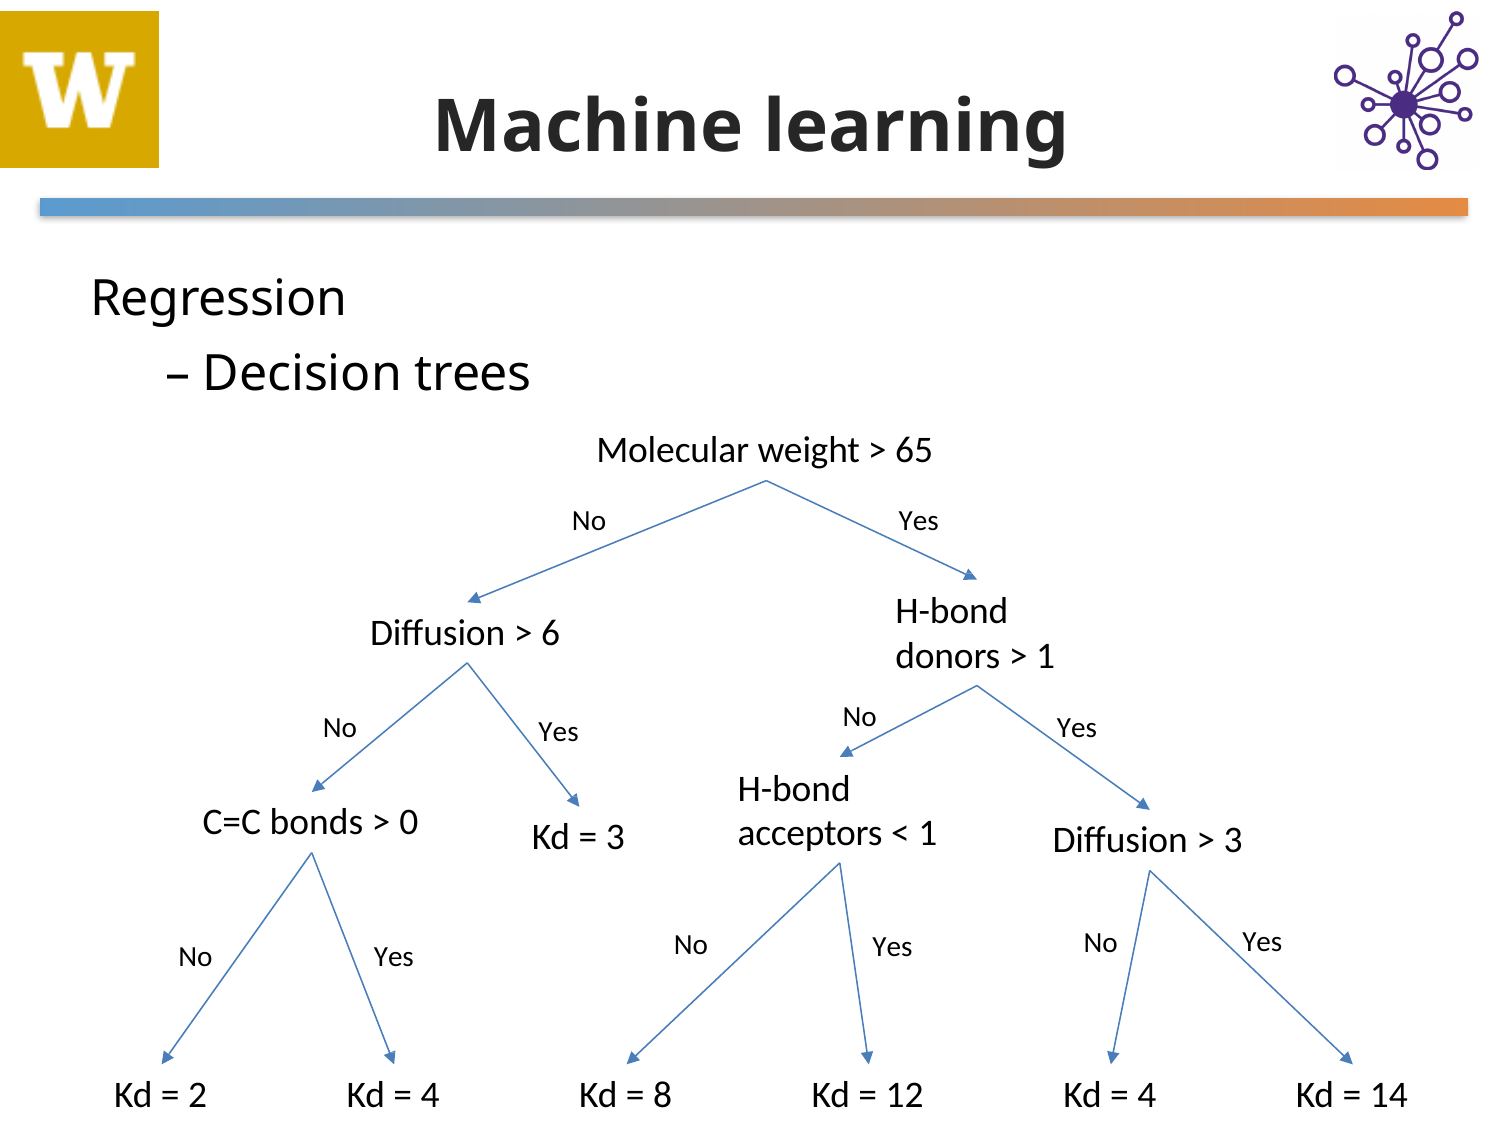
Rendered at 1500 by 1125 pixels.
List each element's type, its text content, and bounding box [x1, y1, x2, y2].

text_box Kd = 3 [529, 810, 628, 858]
text_box Kd = 4 [344, 1067, 443, 1115]
text_box [466, 662, 580, 807]
text_box [884, 537, 977, 580]
text_box Molecular weight > 65 No Yes [570, 423, 940, 537]
text_box No [320, 706, 360, 744]
text_box [467, 537, 630, 604]
text_box [626, 862, 839, 1065]
text_box H-bond acceptors < 1 [735, 760, 942, 853]
text_box [161, 852, 311, 1065]
text_box Yes [870, 924, 913, 962]
text_box No [176, 935, 215, 973]
text_box Diffusion > 6 [368, 605, 565, 653]
text_box [976, 684, 1054, 742]
text_box [311, 662, 467, 793]
text_box Yes [371, 935, 415, 973]
text_box Regression – Decision trees [87, 247, 548, 401]
picture [1334, 11, 1479, 170]
text_box No [1081, 921, 1120, 959]
text_box [1056, 744, 1150, 810]
text_box Yes [1240, 920, 1283, 958]
text_box Kd = 14 [1293, 1067, 1411, 1115]
text_box Diffusion > 3 [1050, 813, 1247, 861]
text_box [1107, 870, 1151, 1065]
text_box Yes [1054, 706, 1098, 744]
text_box Kd = 4 [1061, 1067, 1160, 1115]
text_box [839, 862, 874, 1065]
text_box C=C bonds > 0 [200, 795, 421, 843]
title Machine learning [75, 26, 1425, 217]
text_box Kd = 2 [112, 1067, 210, 1115]
text_box No [840, 694, 879, 732]
text_box [1149, 869, 1353, 1065]
text_box Yes [536, 709, 579, 747]
text_box No [671, 923, 710, 961]
text_box H-bond donors > 1 [893, 582, 1059, 676]
text_box [311, 852, 396, 1065]
picture [0, 11, 159, 168]
text_box Kd = 8 [577, 1067, 675, 1115]
text_box Kd = 12 [809, 1067, 927, 1115]
text_box [839, 684, 977, 757]
